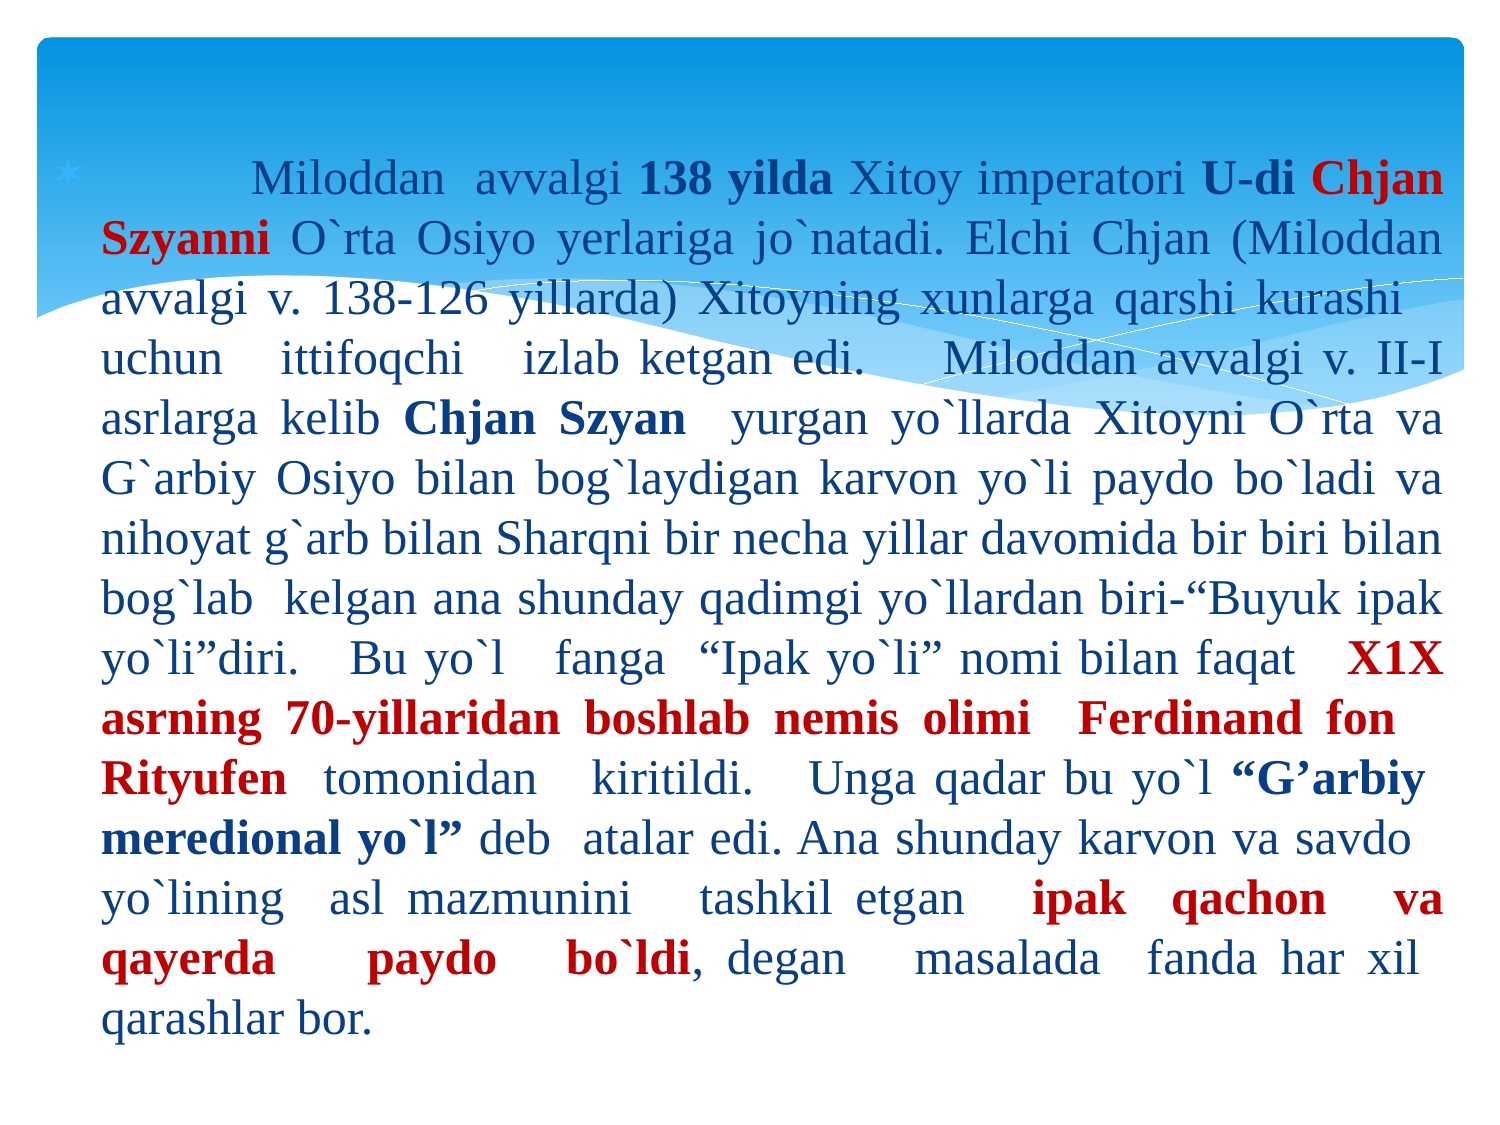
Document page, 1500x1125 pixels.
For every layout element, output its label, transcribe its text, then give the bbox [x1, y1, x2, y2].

list Miloddan avvalgi 138 yilda Xitoy imperatori U-di Chjan Szyanni O`rta Osiyo yerlariga jo`natadi. Elchi Chjan (Miloddan avvalgi v. 138-126 yillarda) Xitoyning xunlarga qarshi kurashi uchun ittifoqchi izlab ketgan edi. Miloddan avvalgi v. II-I asrlarga kelib Chjan Szyan yurgan yo`llarda Xitoyni O`rta va G`arbiy Osiyo bilan bog`laydigan karvon yo`li paydo bo`ladi va nihoyat g`arb bilan Sharqni bir necha yillar davomida bir biri bilan bog`lab kelgan ana shunday qadimgi yo`llardan biri-“Buyuk ipak yo`li”diri. Bu yo`l fanga “Ipak yo`li” nomi bilan faqat X1X asrning 70-yillaridan boshlab nemis olimi Ferdinand fon Rityufen tomonidan kiritildi. Unga qadar bu yo`l “G’arbiy meredional yo`l” deb atalar edi. Ana shunday karvon va savdo yo`lining asl mazmunini tashkil etgan ipak qachon va qayerda paydo bo`ldi, degan masalada fanda har xil qarashlar bor. [41, 137, 1459, 1026]
